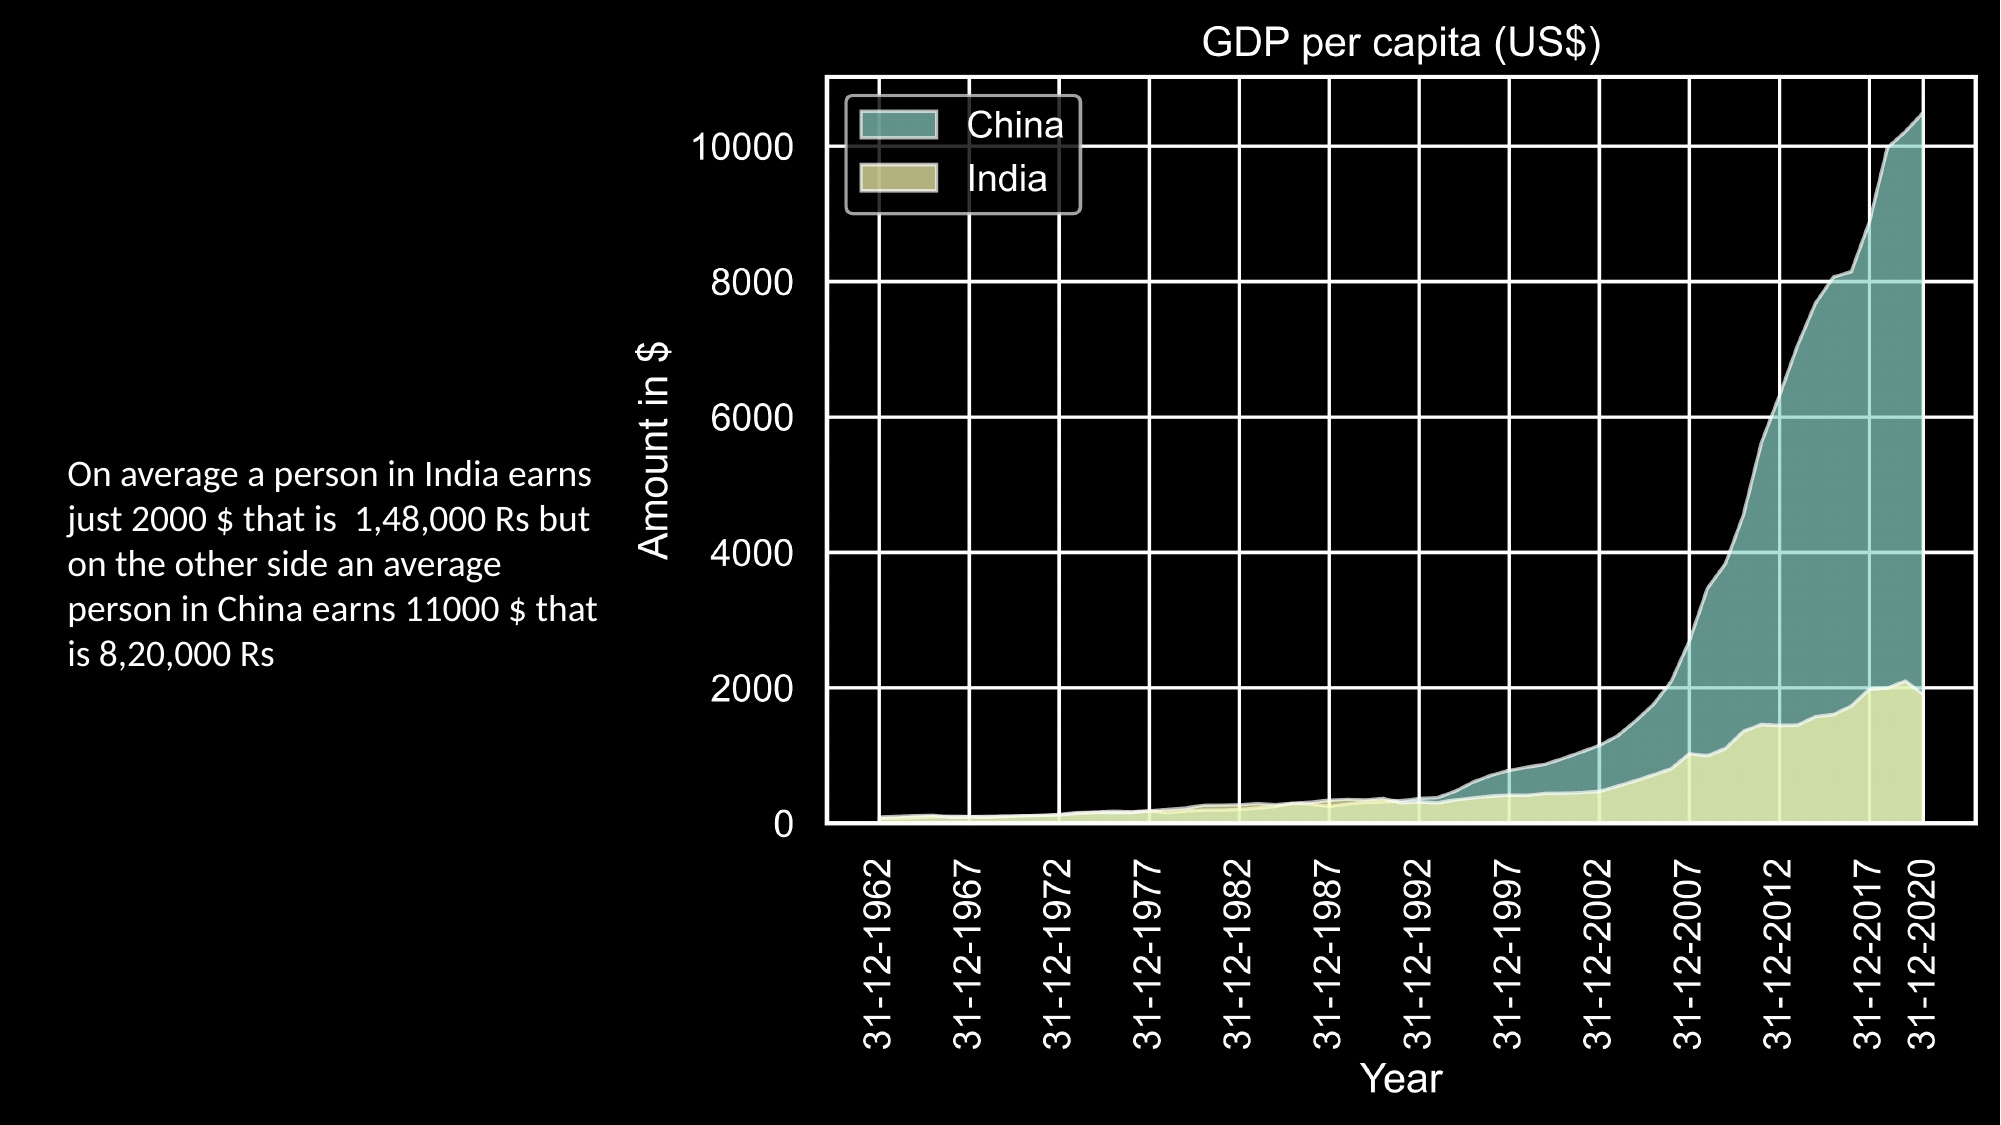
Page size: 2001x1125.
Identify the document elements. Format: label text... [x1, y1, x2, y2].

text_box On average a person in India earns just 2000 $ that is 1,48,000 Rs but on the other side an average person in China earns 11000 $ that is 8,20,000 Rs [52, 441, 613, 681]
picture [613, 0, 2000, 1125]
